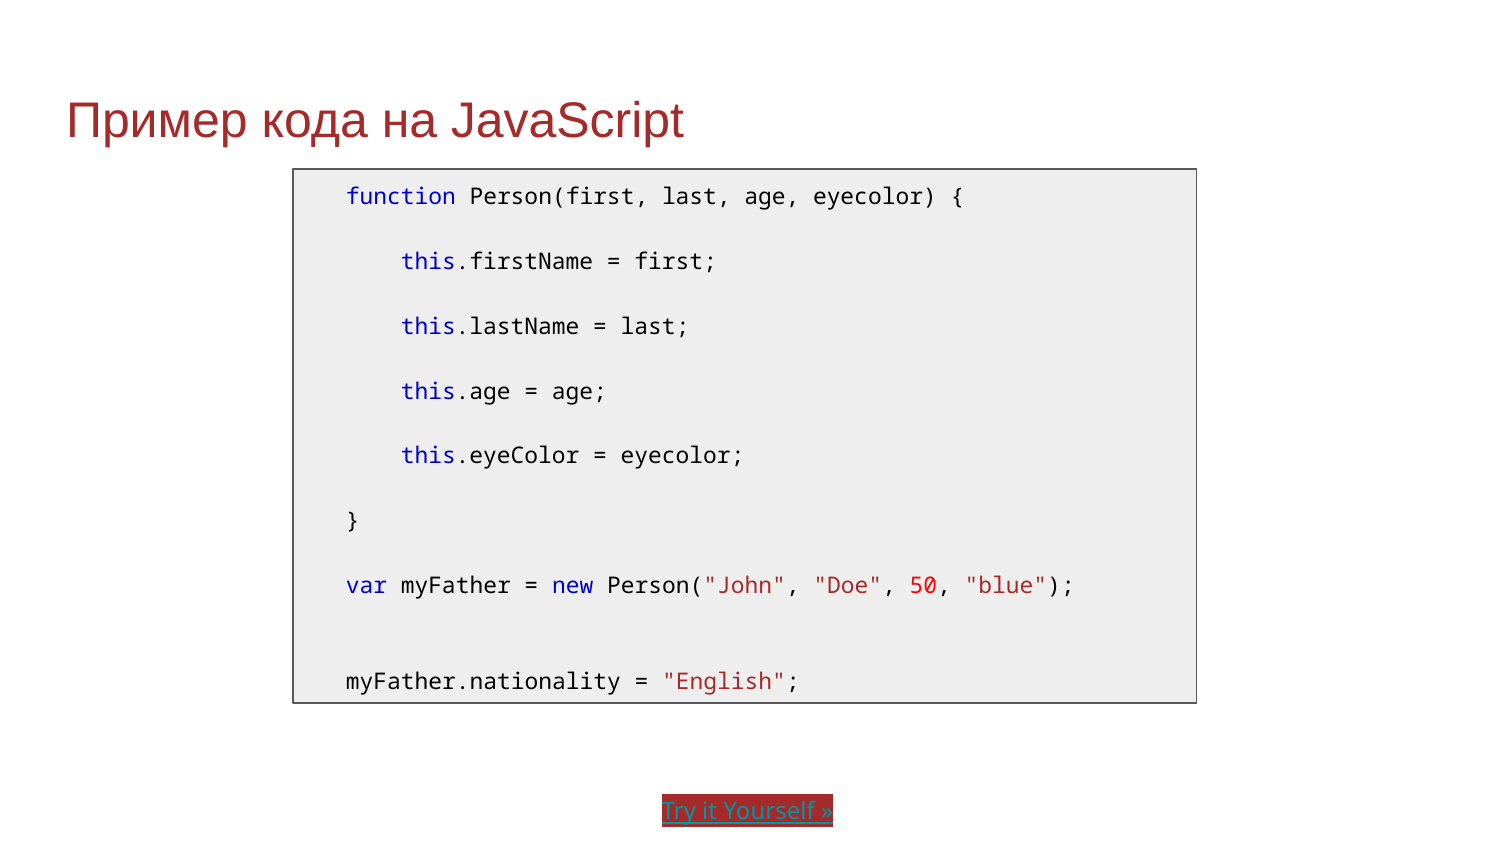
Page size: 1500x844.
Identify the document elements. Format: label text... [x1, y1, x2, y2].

title Пример кода на JavaScript [51, 72, 1449, 167]
list function Person(first, last, age, eyecolor) { this.firstName = first; this.lastName = last; this.age = age; this.eyeColor = eyecolor; } var myFather = new Person("John", "Doe", 50, "blue"); myFather.nationality = "English"; Try it Yourself » [330, 162, 1215, 697]
text_box [293, 168, 1197, 703]
